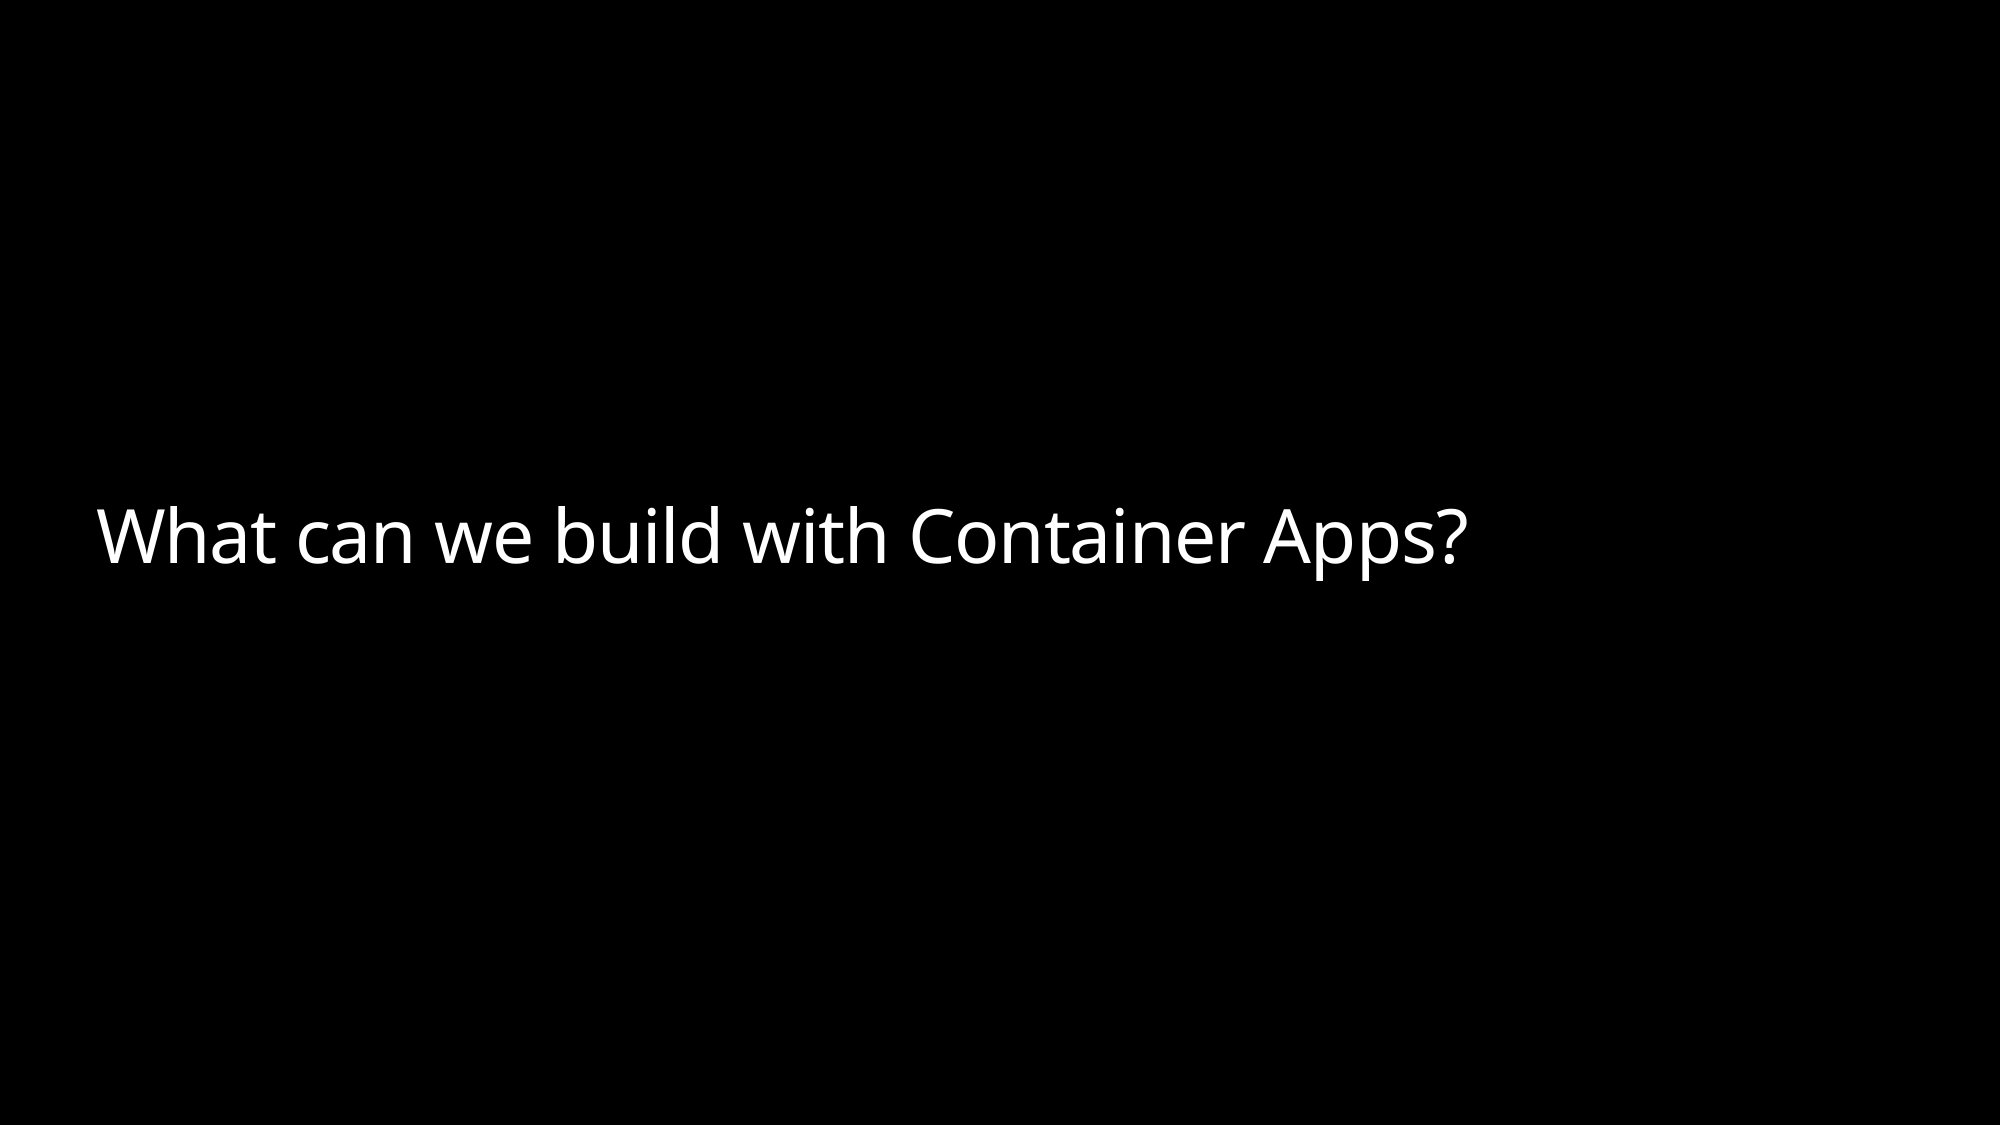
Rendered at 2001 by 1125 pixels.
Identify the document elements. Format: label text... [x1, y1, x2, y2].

title What can we build with Container Apps? [96, 498, 1596, 580]
